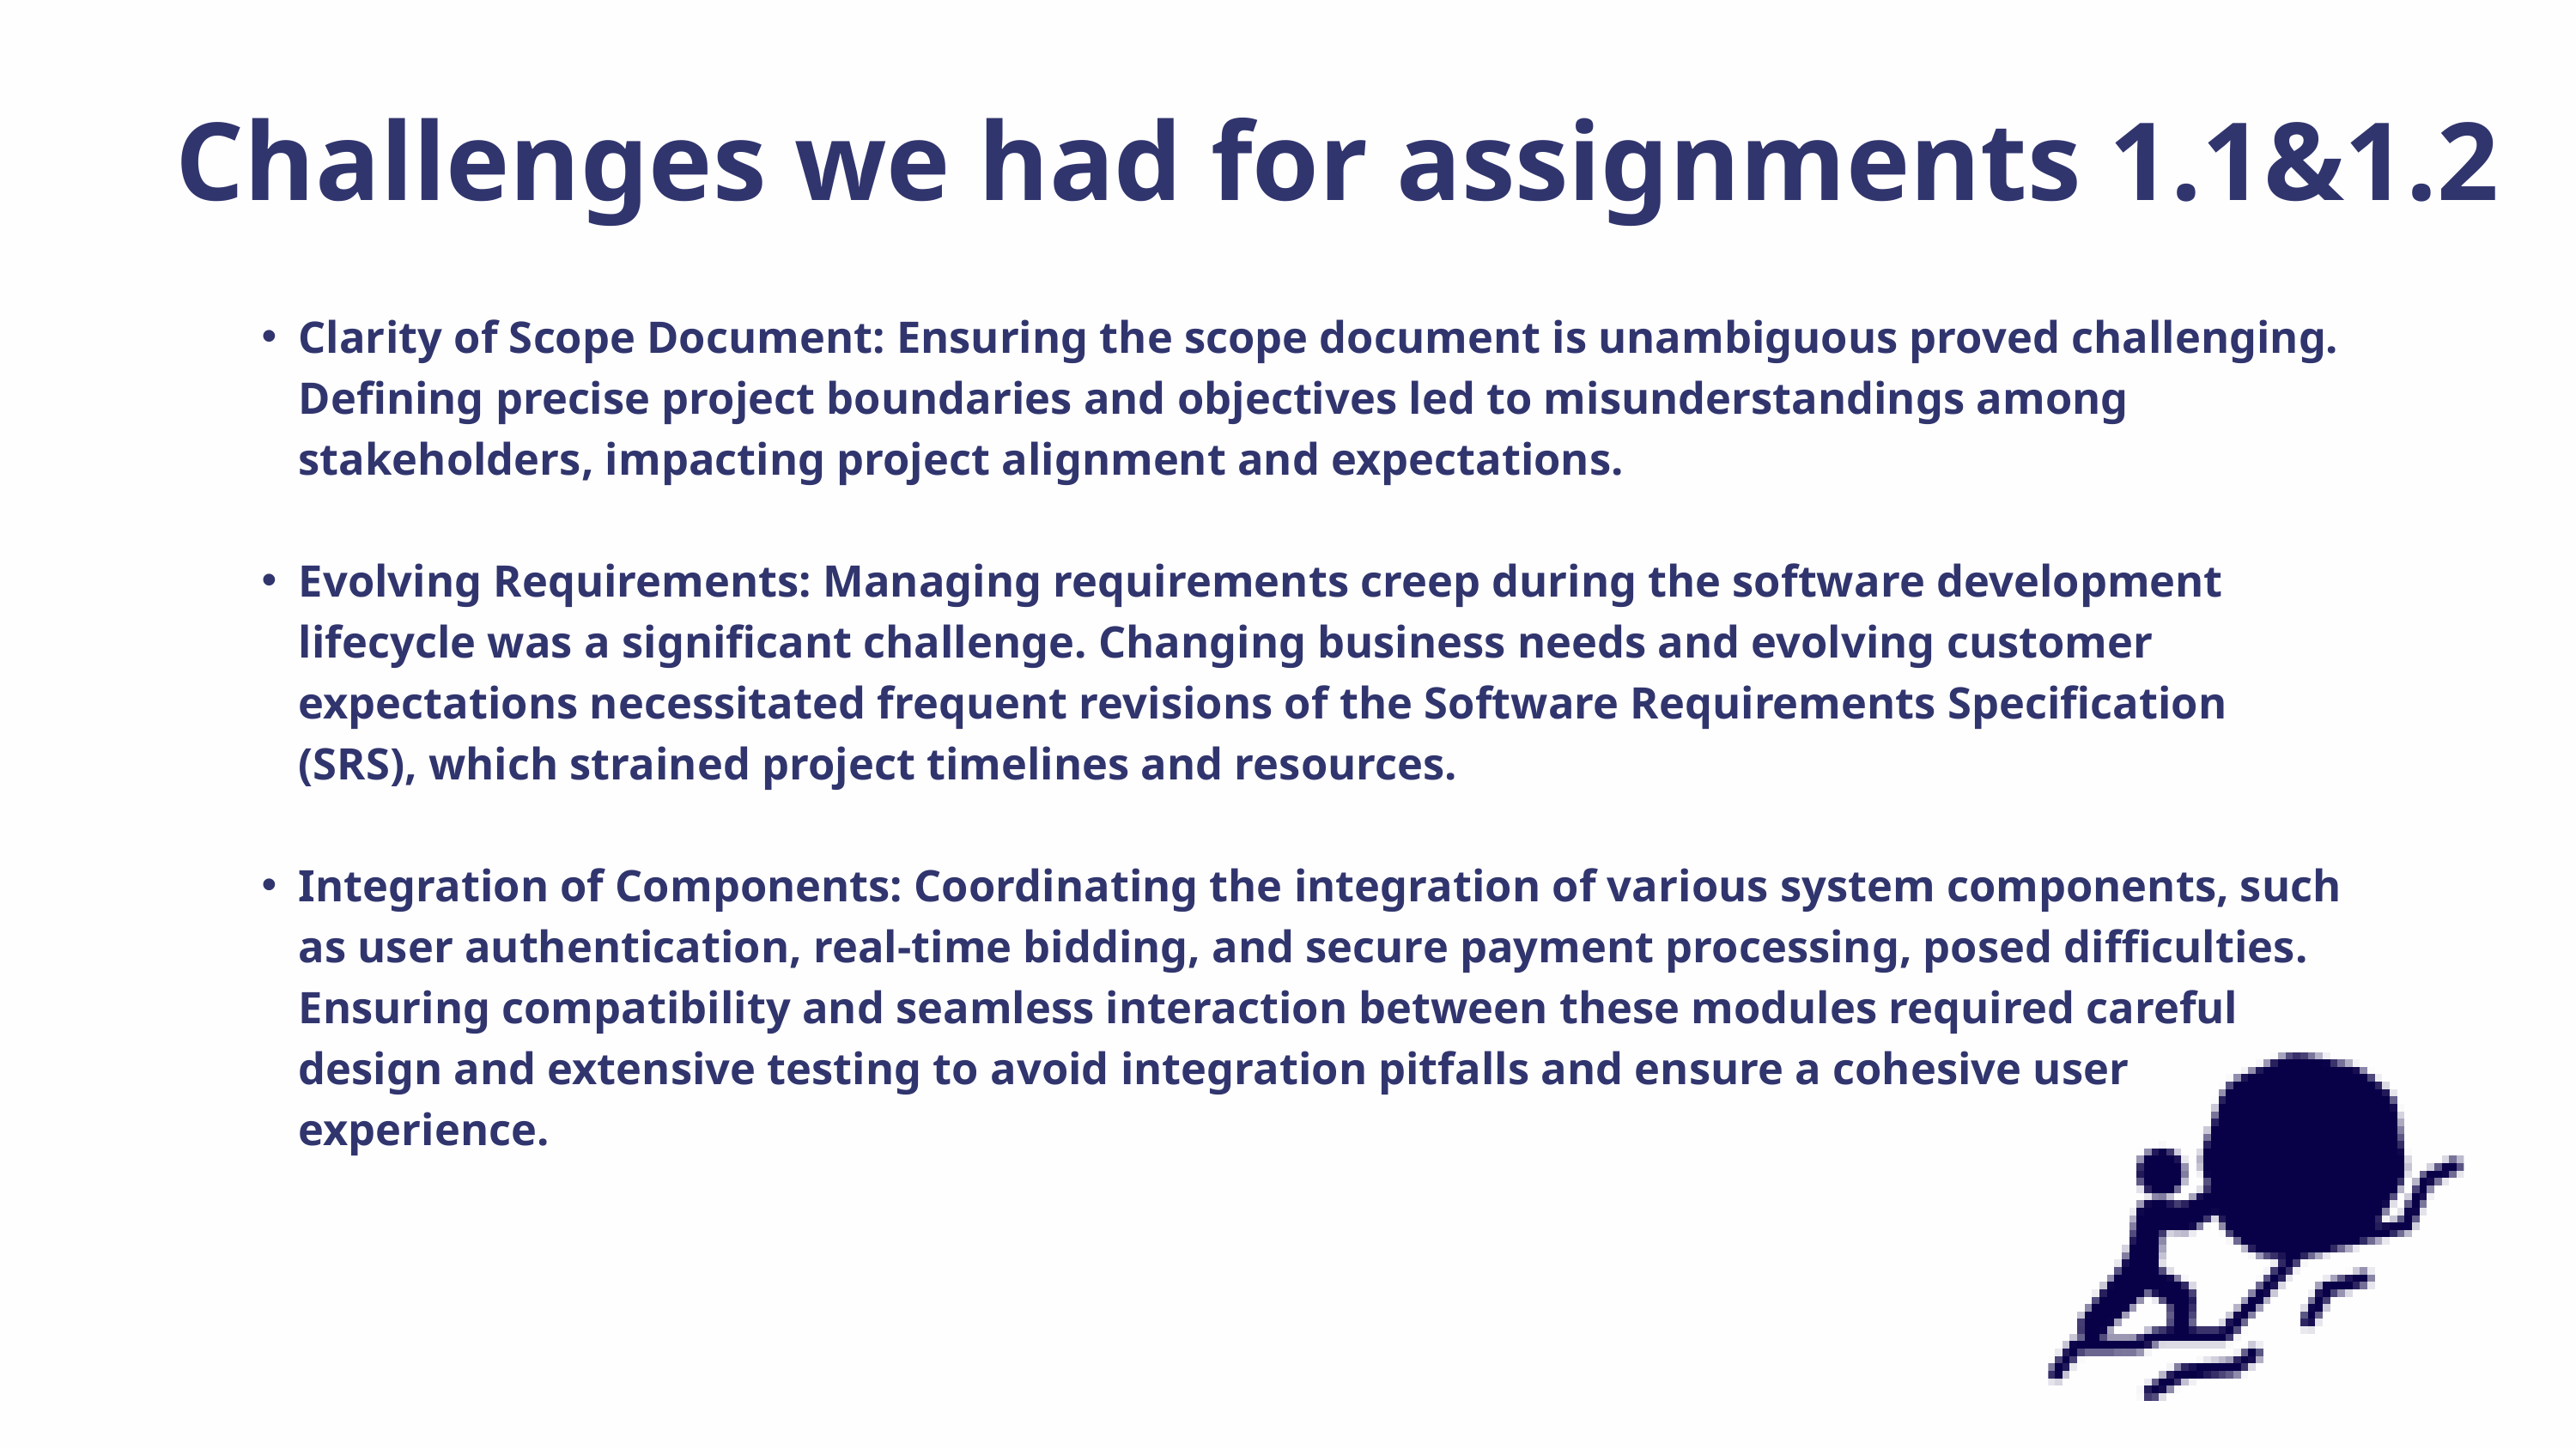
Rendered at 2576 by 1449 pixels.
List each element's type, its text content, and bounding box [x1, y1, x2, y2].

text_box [175, 99, 2528, 324]
text_box [2048, 1052, 2464, 1401]
text_box Clarity of Scope Document: Ensuring the scope document is unambiguous proved challenging. Defining precise project boundaries and objectives led to misunderstandings among stakeholders, impacting project alignment and expectations. Evolving Requirements: Managing requirements creep during the software development lifecycle was a significant challenge. Changing business needs and evolving customer expectations necessitated frequent revisions of the Software Requirements Specification (SRS), which strained project timelines and resources. Integration of Components: Coordinating the integration of various system components, such as user authentication, real-time bidding, and secure payment processing, posed difficulties. Ensuring compatibility and seamless interaction between these modules required careful design and extensive testing to avoid integration pitfalls and ensure a cohesive user experience. [224, 332, 2352, 1216]
